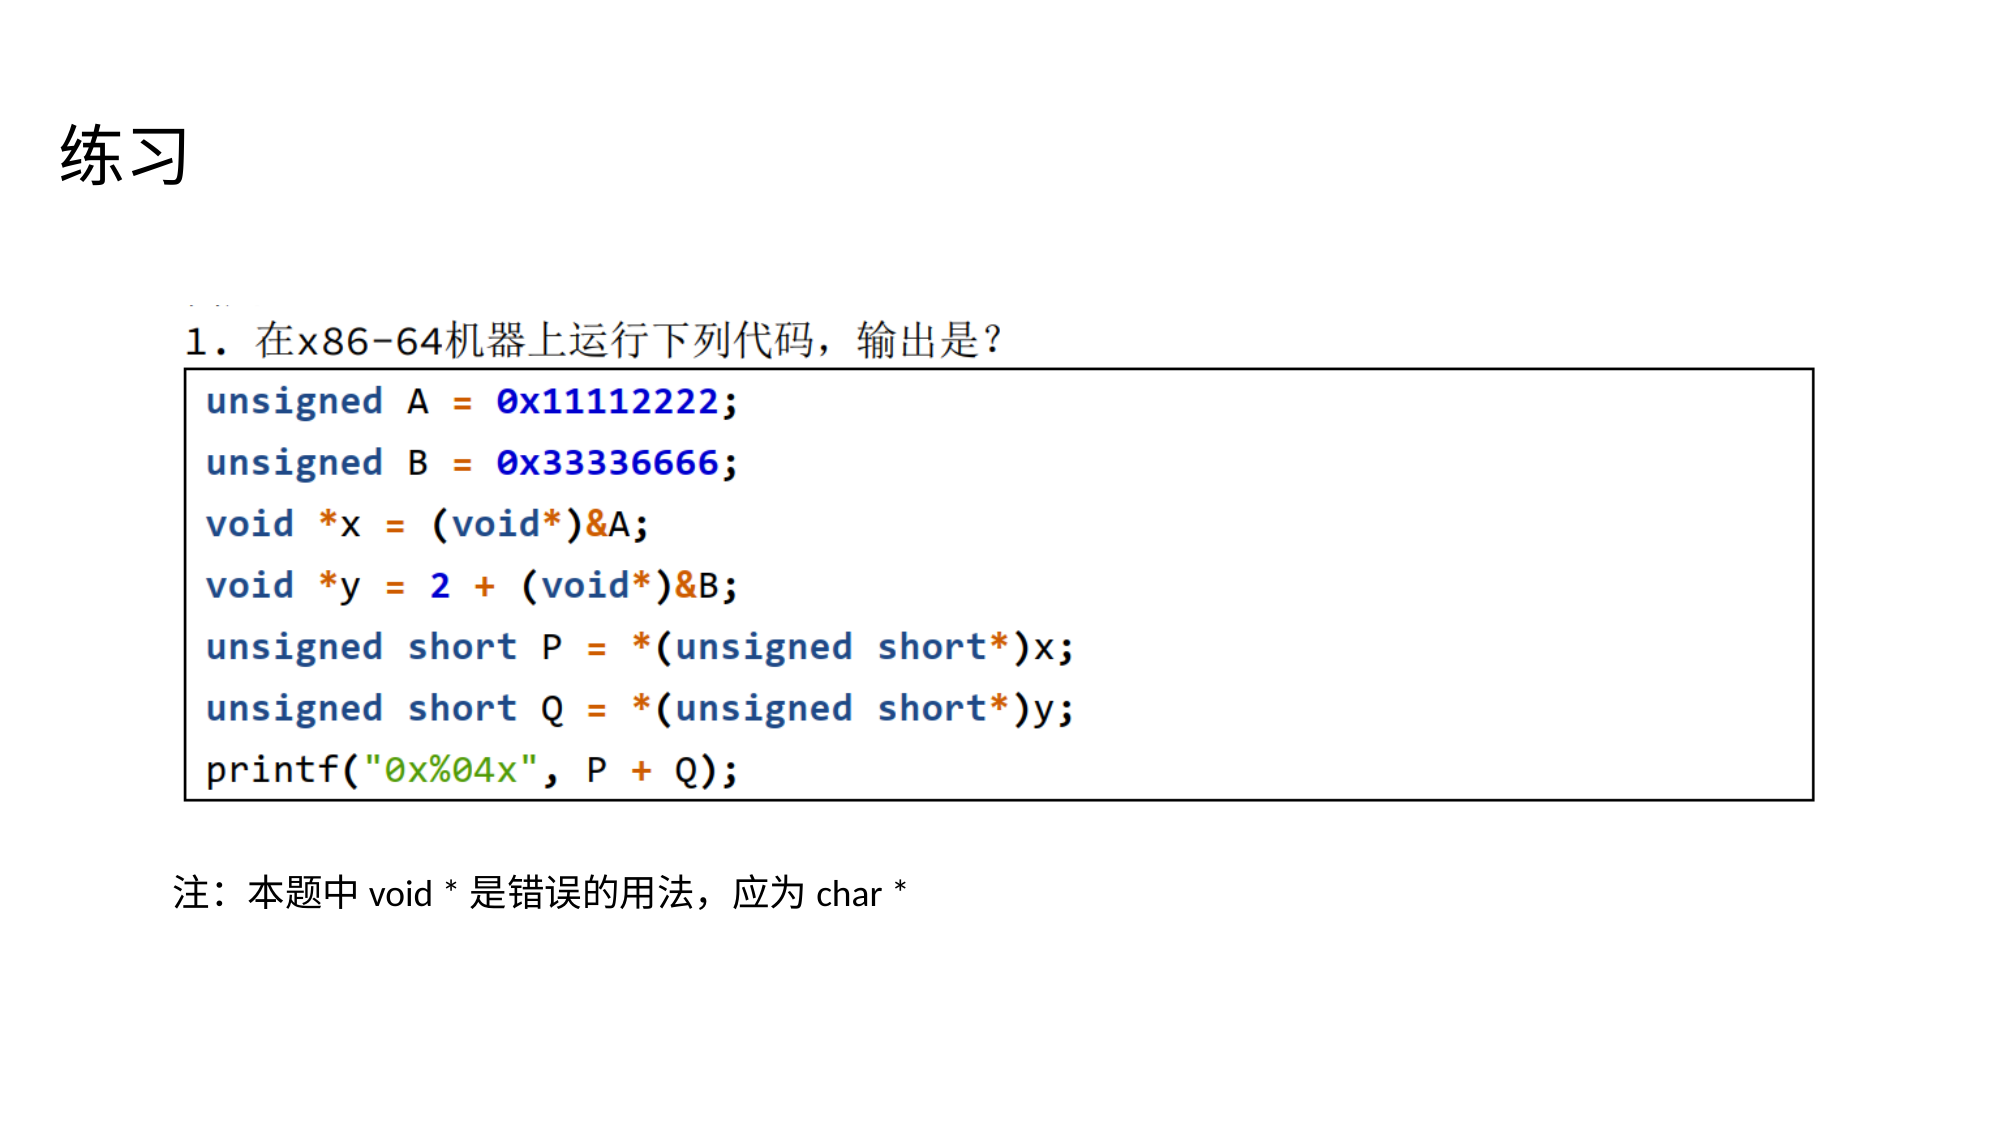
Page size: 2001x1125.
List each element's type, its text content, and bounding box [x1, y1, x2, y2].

picture [167, 305, 1833, 820]
text_box 注：本题中void *是错误的用法，应为char * [157, 862, 925, 922]
text_box 练习 [44, 106, 1340, 201]
